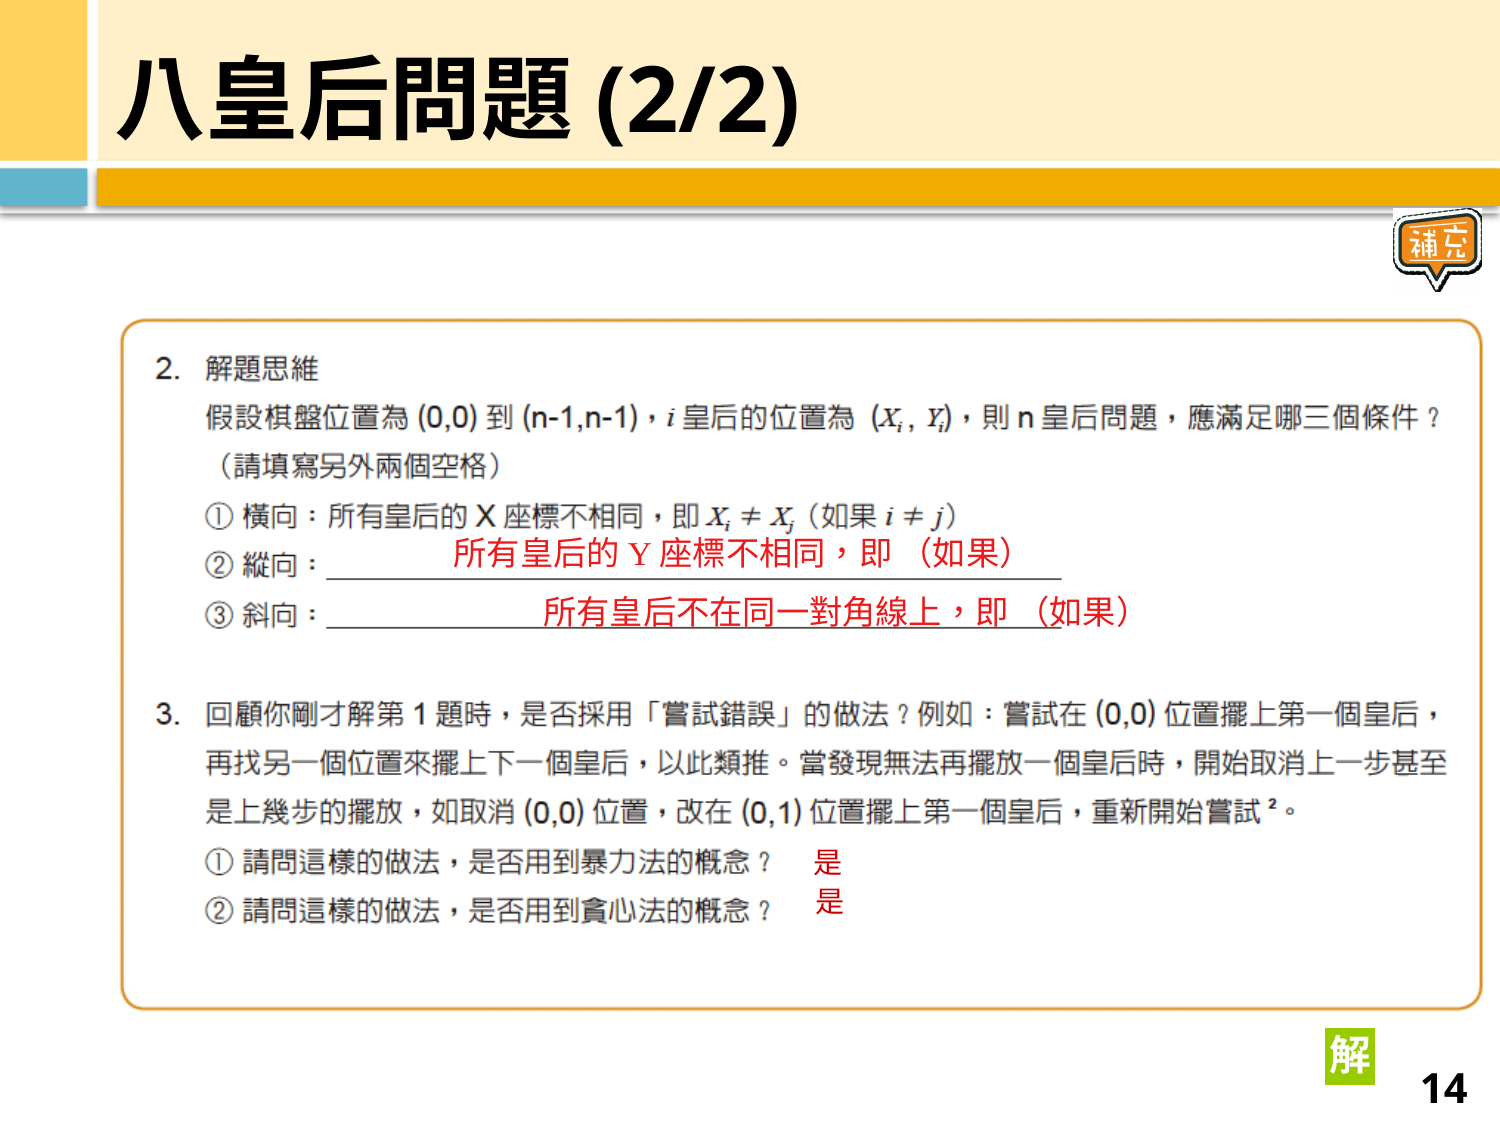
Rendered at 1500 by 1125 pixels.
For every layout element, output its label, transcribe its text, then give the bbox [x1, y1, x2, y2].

title 八皇后問題(2/2) [99, 19, 1438, 173]
text_box 解 [1325, 1038, 1376, 1085]
picture [1392, 207, 1482, 292]
picture [99, 300, 1500, 1029]
